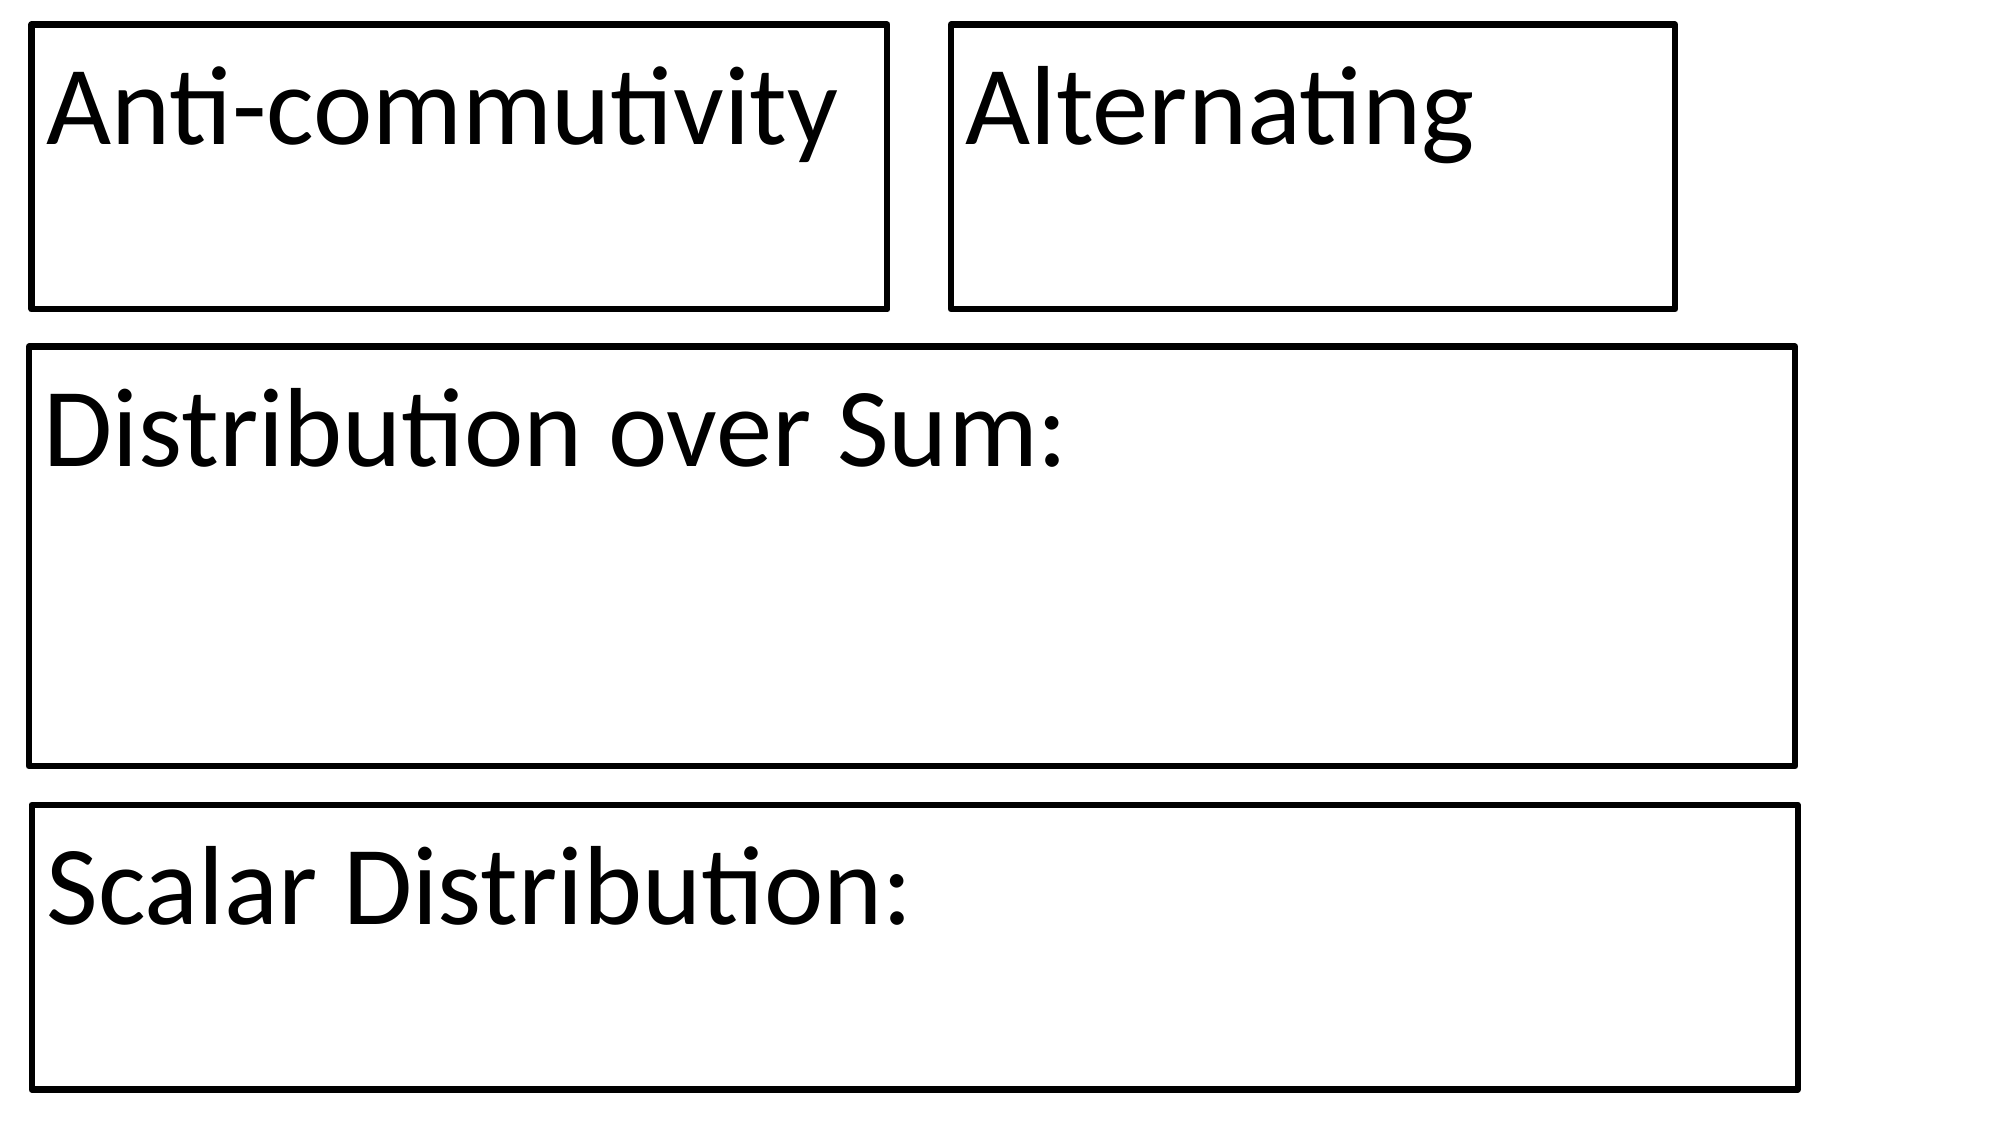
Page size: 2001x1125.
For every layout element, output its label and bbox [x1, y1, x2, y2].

text_box [106, 350, 1792, 531]
text_box [106, 263, 1795, 343]
